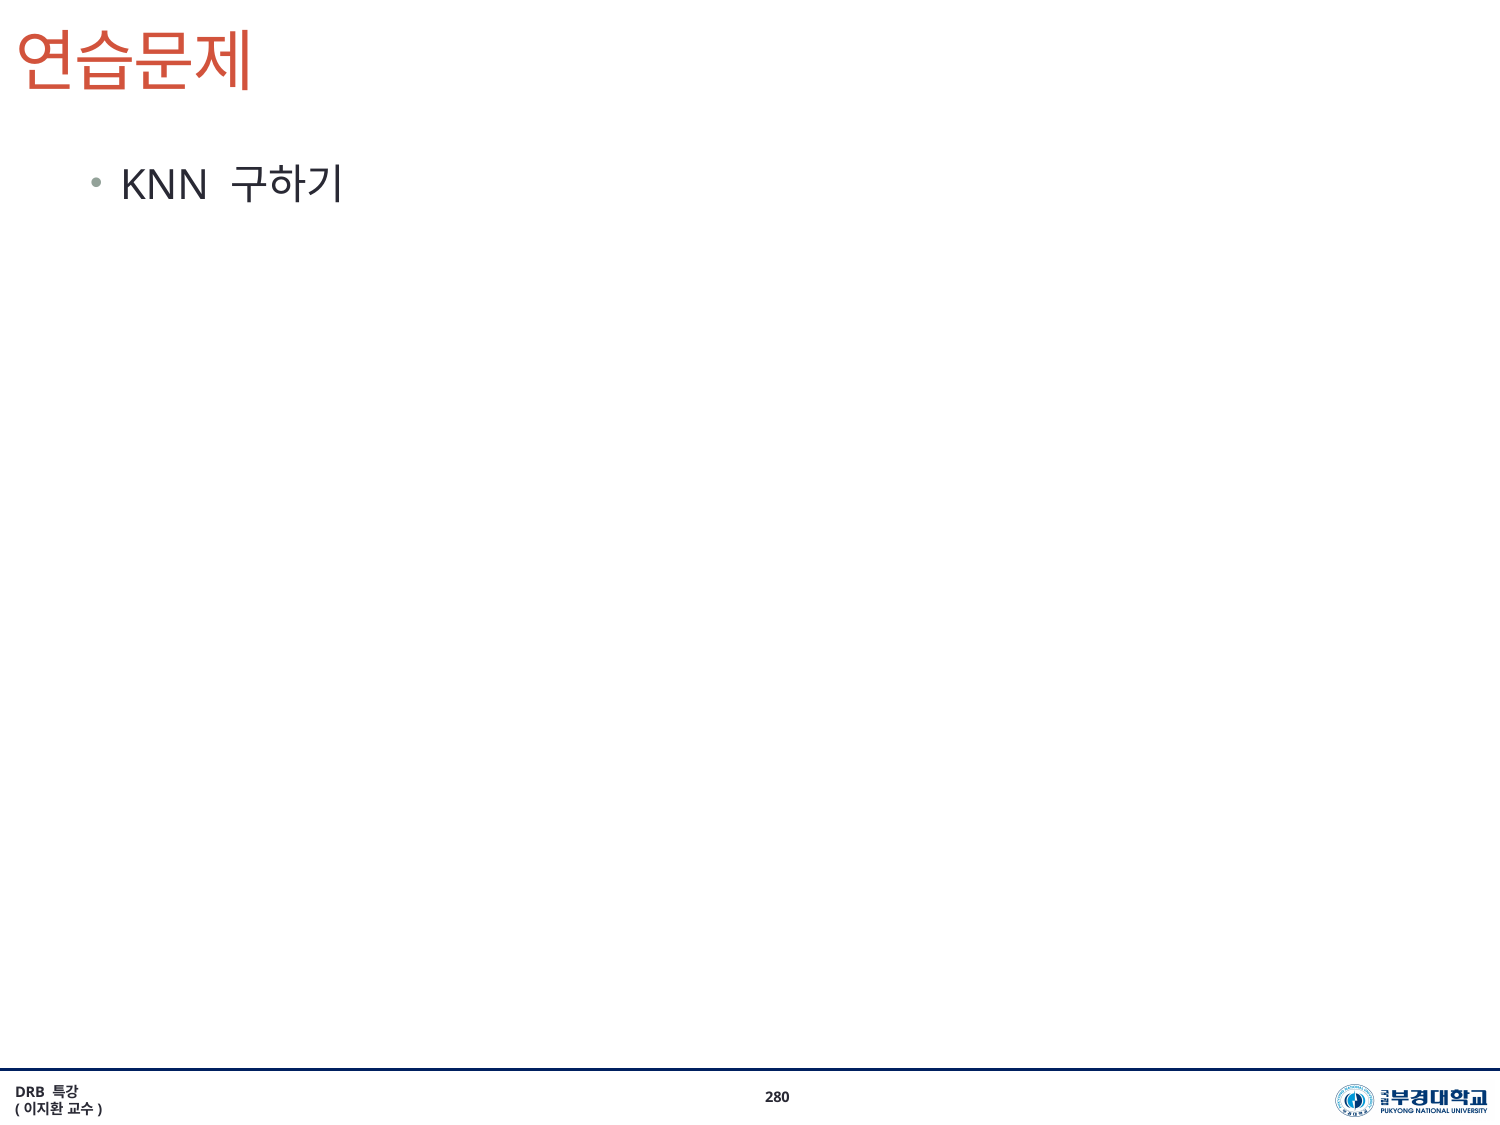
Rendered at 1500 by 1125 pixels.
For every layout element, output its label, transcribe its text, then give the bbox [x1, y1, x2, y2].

list KNN 구하기 [75, 149, 1425, 1033]
picture [1330, 1079, 1495, 1121]
title 연습문제 [0, 1, 1500, 116]
slide_number DRB 특강 (이지환 교수) [0, 1082, 303, 1118]
